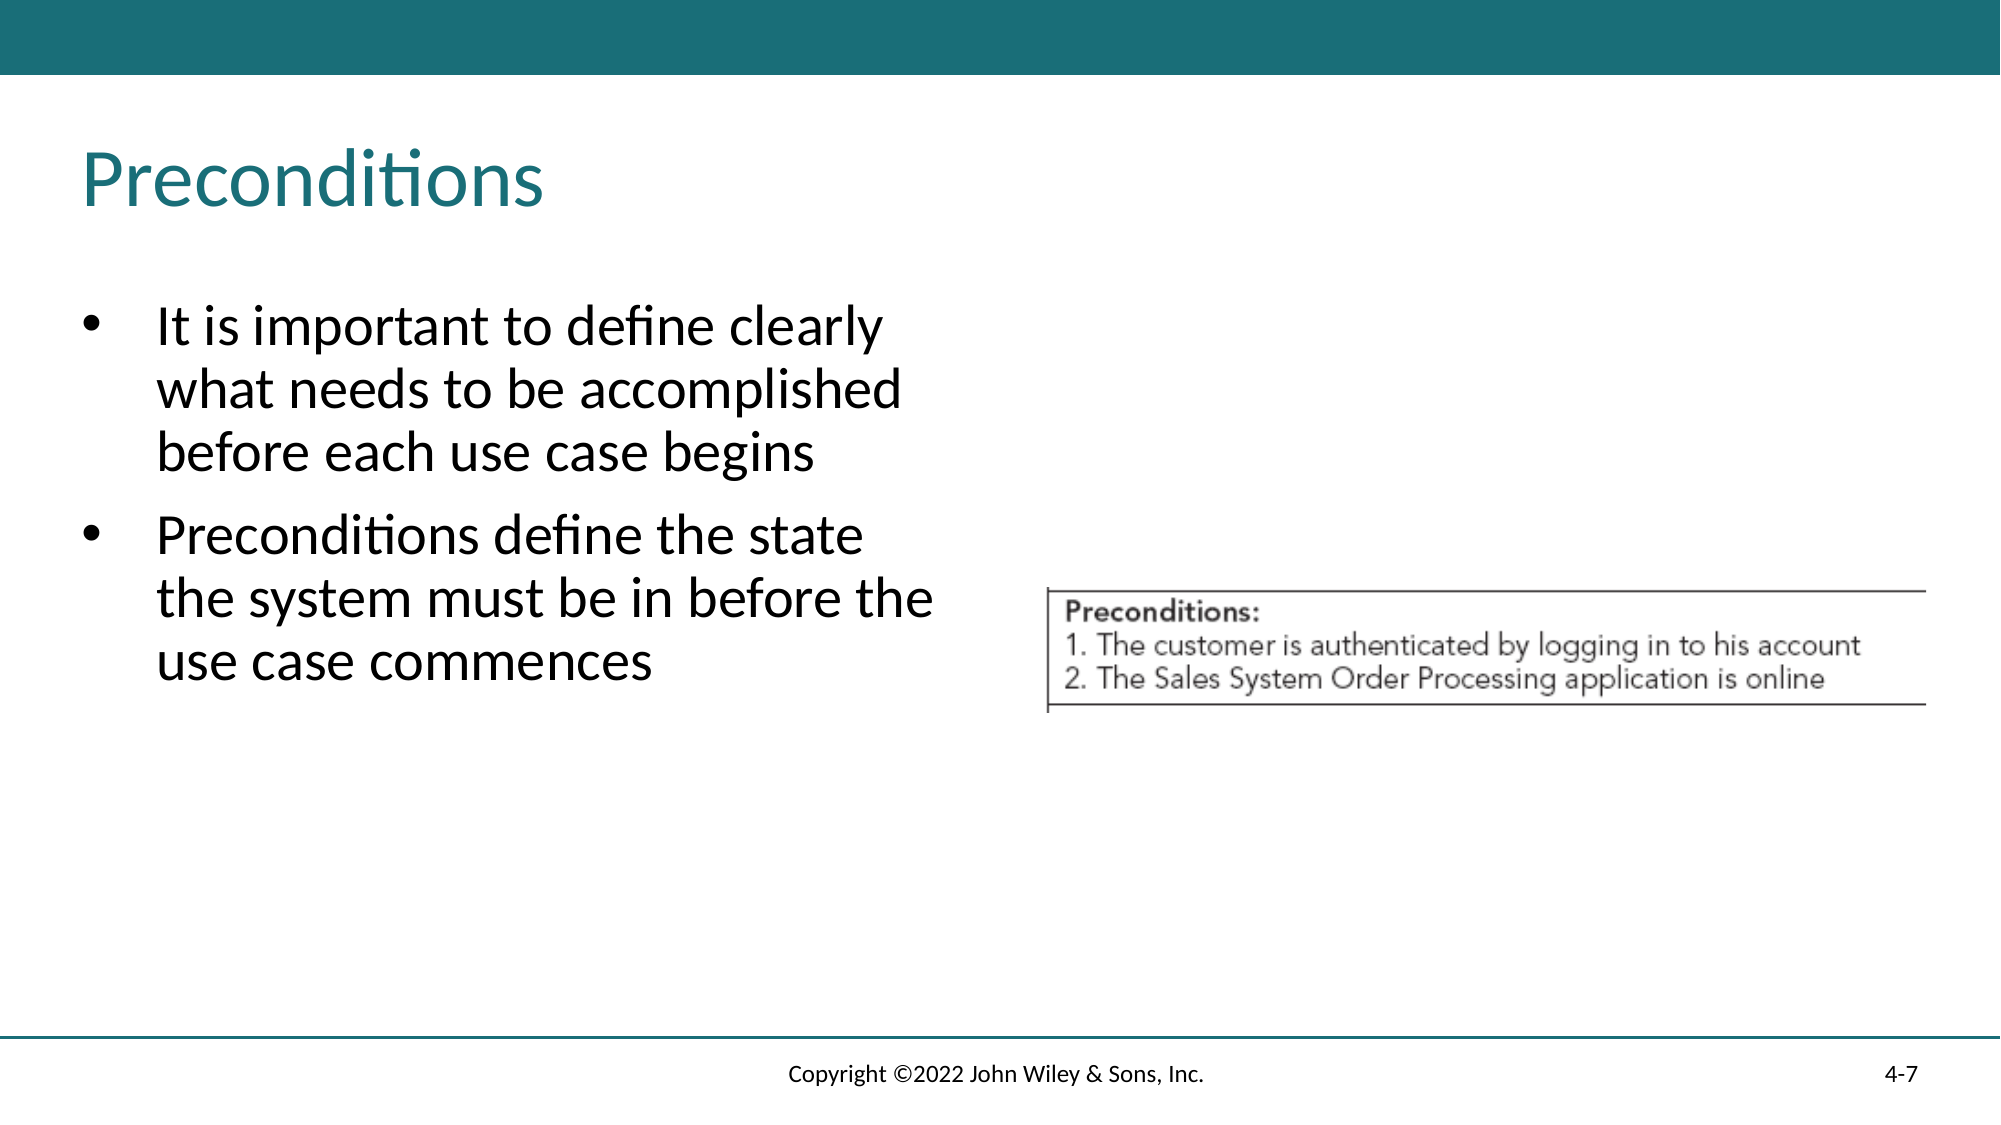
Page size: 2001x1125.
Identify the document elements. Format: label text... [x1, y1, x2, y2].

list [1042, 587, 1926, 713]
list It is important to define clearly what needs to be accomplished before each use case begins Preconditions define the state the system must be in before the use case commences [66, 287, 950, 1013]
title Preconditions [66, 127, 1934, 288]
footer Copyright ©2022 John Wiley & Sons, Inc. [662, 1042, 1338, 1103]
slide_number 4-7 [1412, 1042, 1934, 1103]
